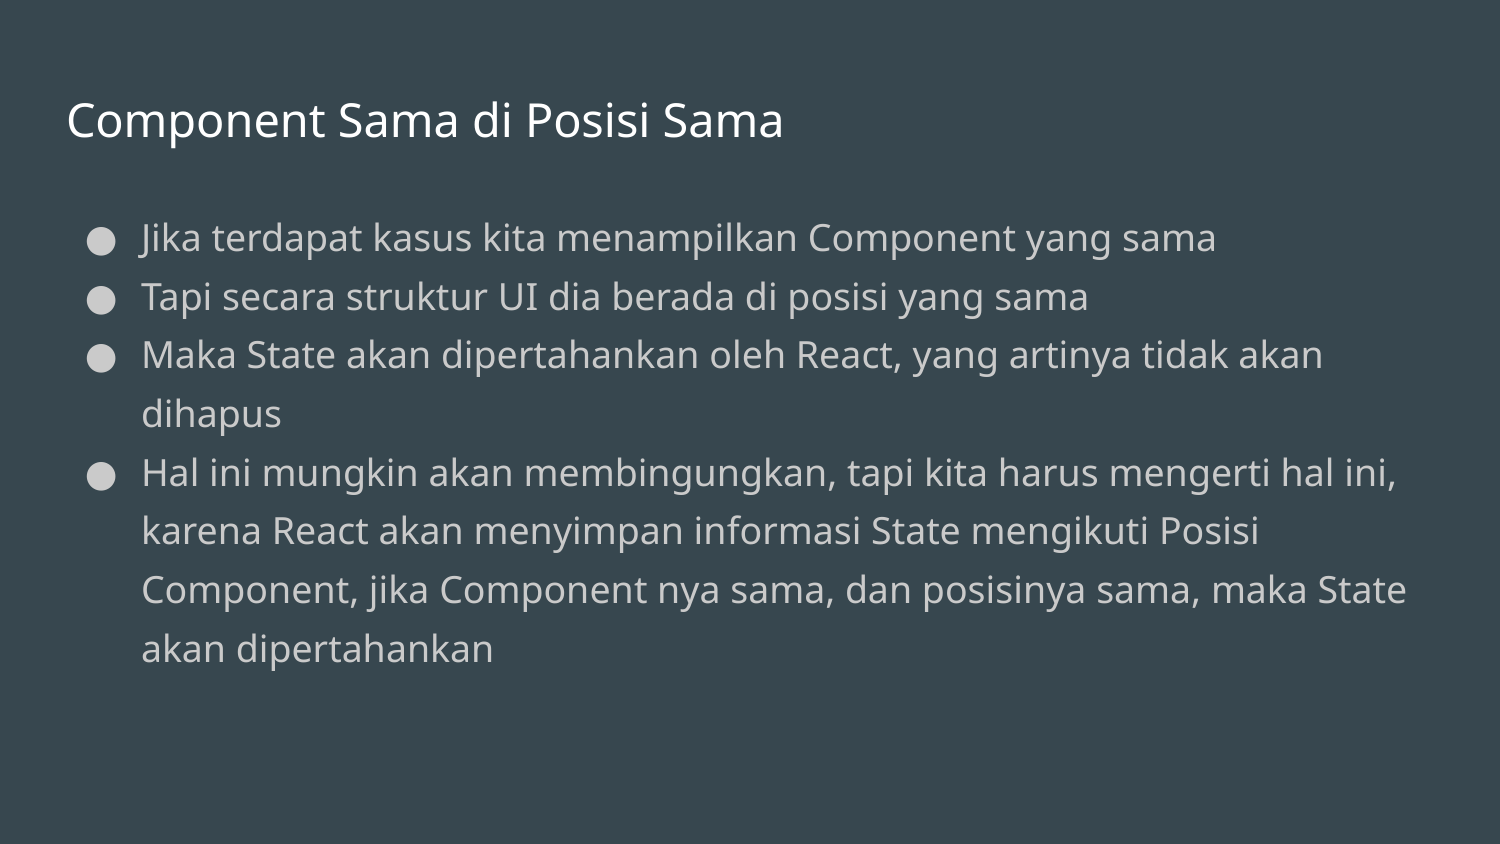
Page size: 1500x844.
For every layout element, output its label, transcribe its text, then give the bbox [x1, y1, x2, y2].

list Jika terdapat kasus kita menampilkan Component yang sama Tapi secara struktur UI dia berada di posisi yang sama Maka State akan dipertahankan oleh React, yang artinya tidak akan dihapus Hal ini mungkin akan membingungkan, tapi kita harus mengerti hal ini, karena React akan menyimpan informasi State mengikuti Posisi Component, jika Component nya sama, dan posisinya sama, maka State akan dipertahankan [51, 189, 1449, 750]
title Component Sama di Posisi Sama [51, 72, 1449, 167]
